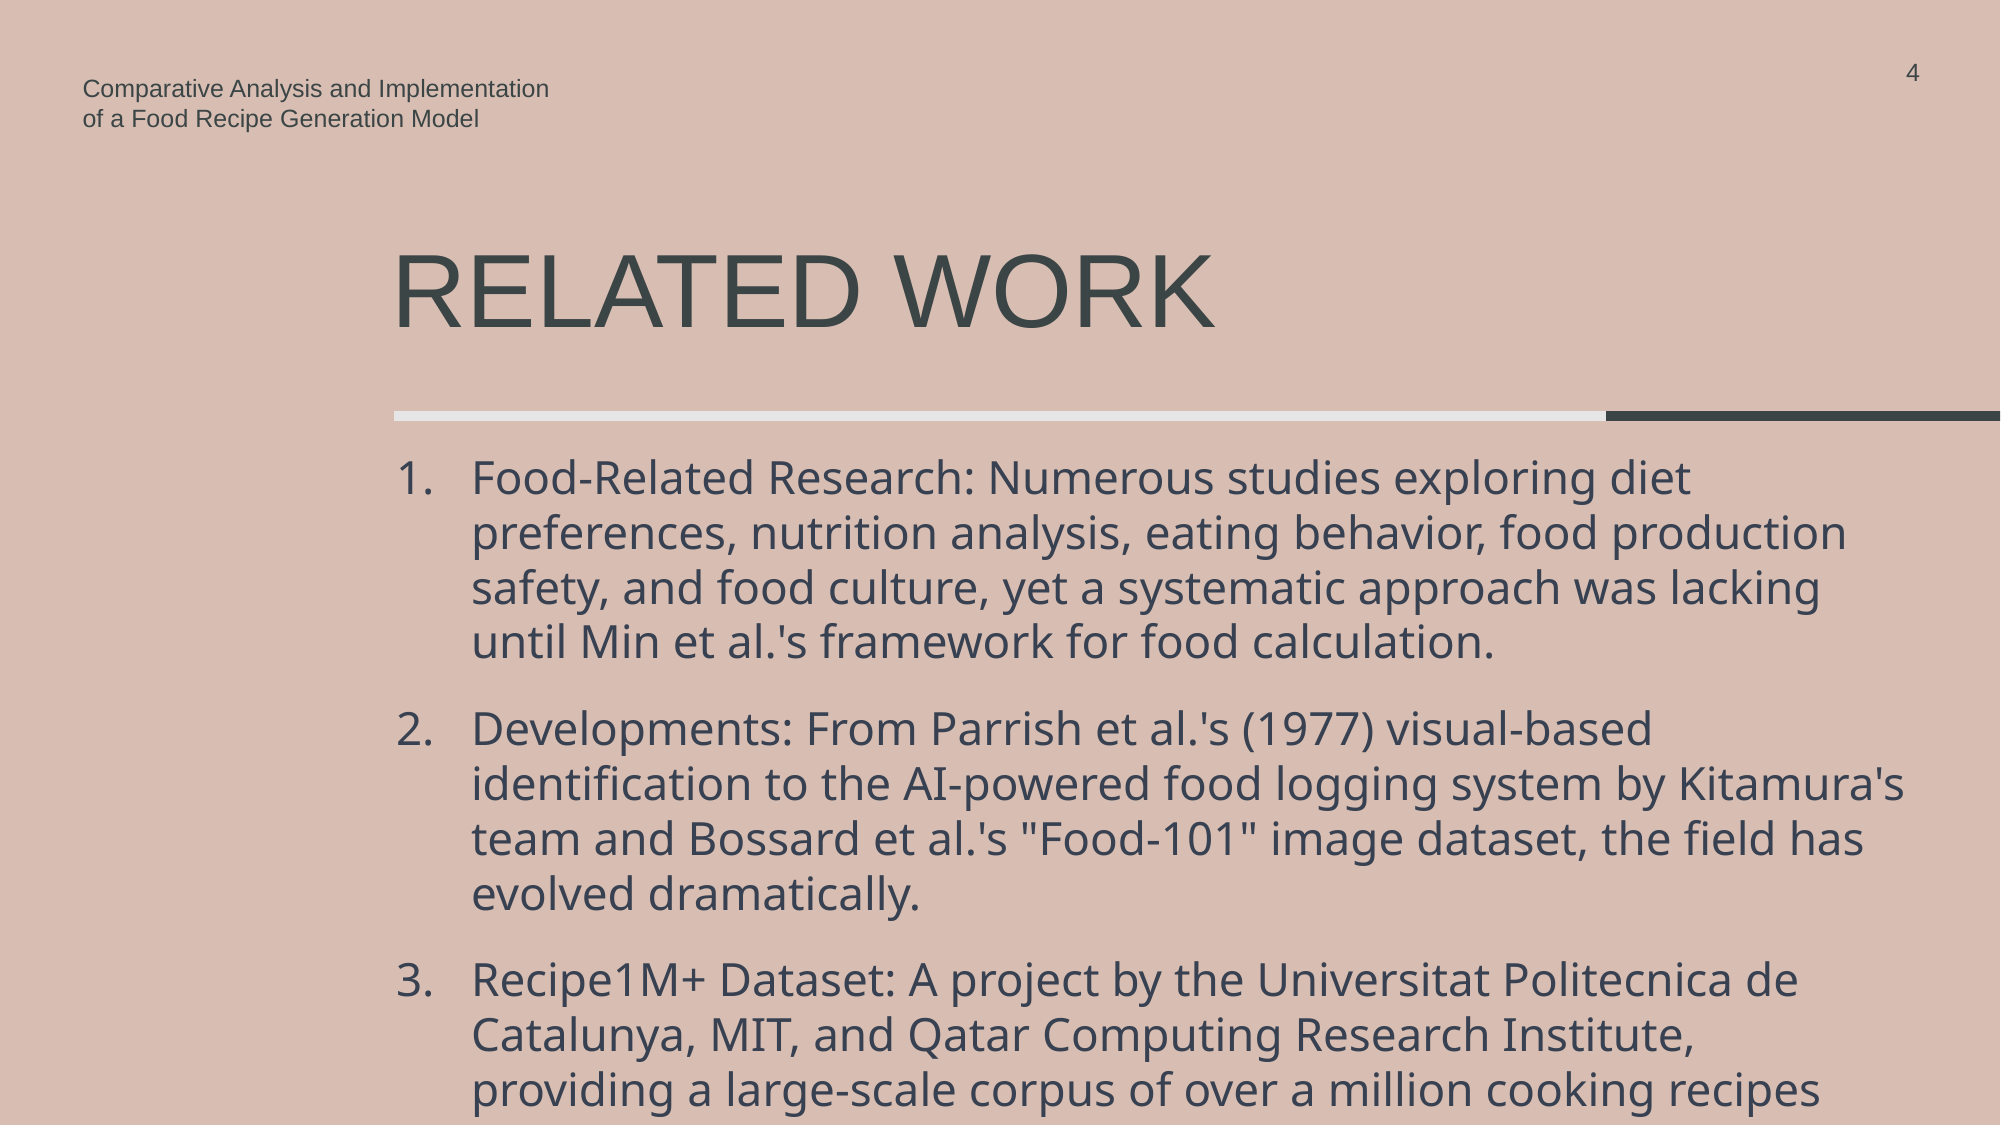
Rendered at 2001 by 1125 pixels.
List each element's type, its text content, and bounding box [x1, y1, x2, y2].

slide_number 4 [1660, 49, 1935, 95]
title Related work [376, 239, 1607, 356]
footer Comparative Analysis and Implementation of a Food Recipe Generation Model [67, 49, 915, 155]
list Food-Related Research: Numerous studies exploring diet preferences, nutrition analysis, eating behavior, food production safety, and food culture, yet a systematic approach was lacking until Min et al.'s framework for food calculation. Developments: From Parrish et al.'s (1977) visual-based identification to the AI-powered food logging system by Kitamura's team and Bossard et al.'s "Food-101" image dataset, the field has evolved dramatically. Recipe1M+ Dataset: A project by the Universitat Politecnica de Catalunya, MIT, and Qatar Computing Research Institute, providing a large-scale corpus of over a million cooking recipes and 13 million food images. [381, 440, 1923, 1026]
